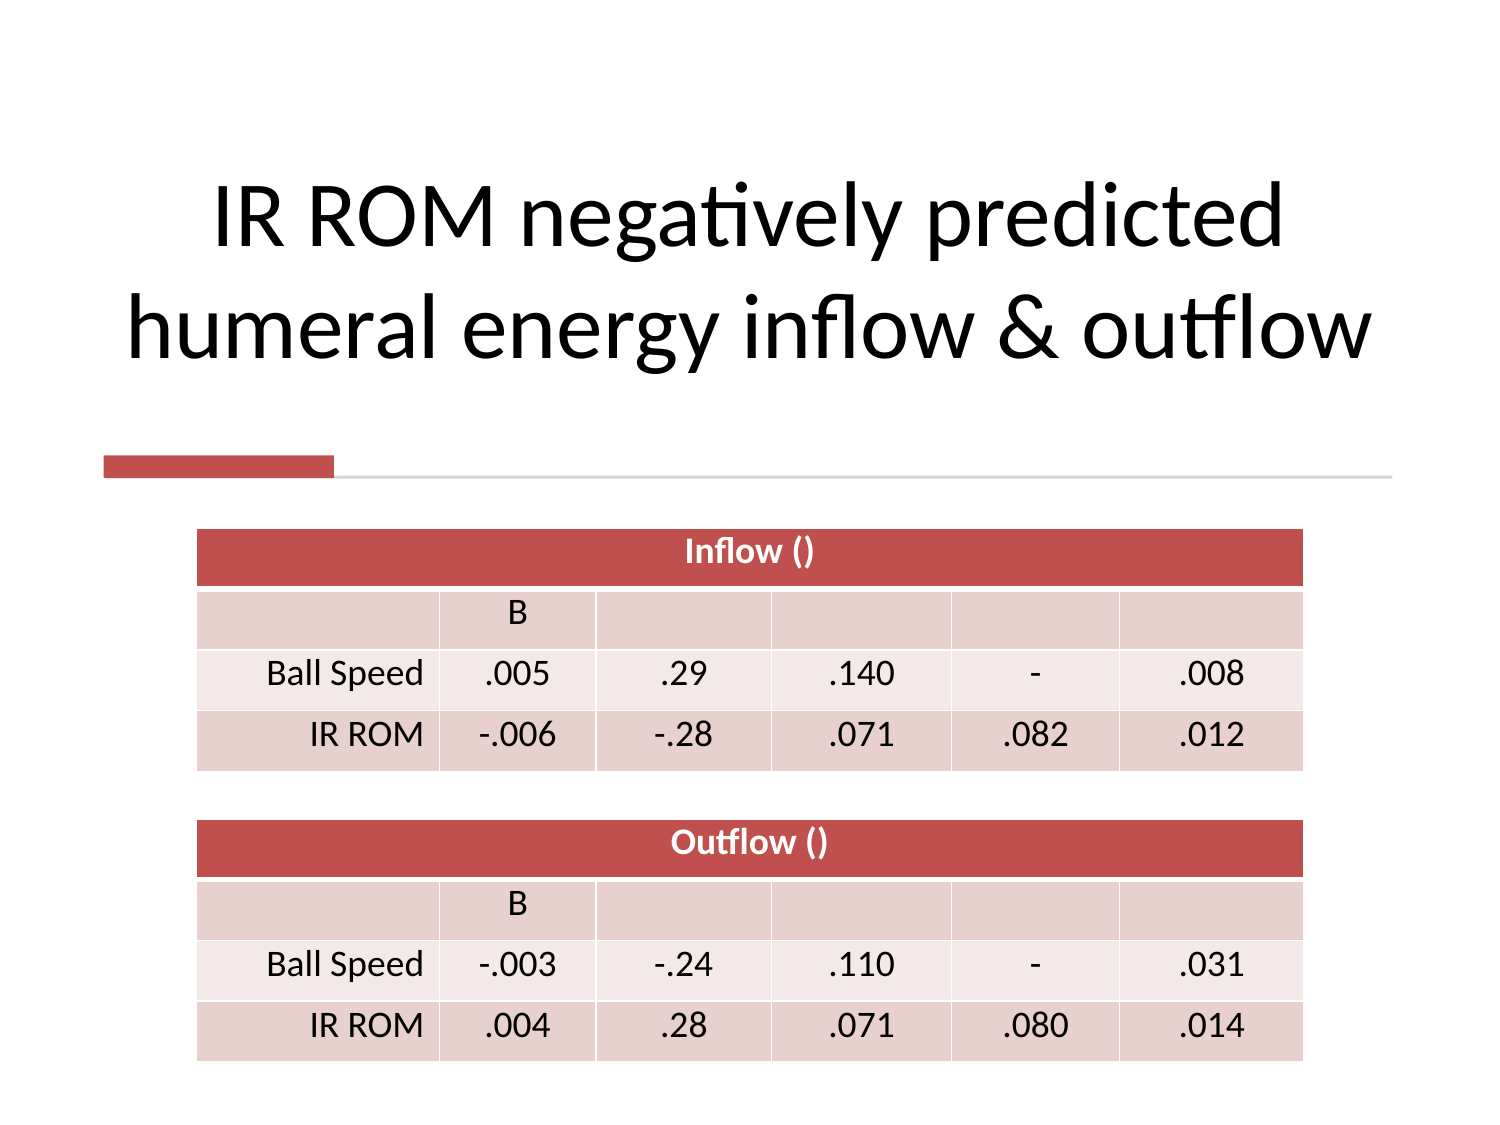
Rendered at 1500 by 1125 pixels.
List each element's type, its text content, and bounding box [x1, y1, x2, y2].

title IR ROM negatively predicted humeral energy inflow & outflow [103, 69, 1397, 385]
text_box [0, 0, 1500, 1125]
text_box [101, 453, 336, 480]
text_box [104, 474, 1394, 481]
